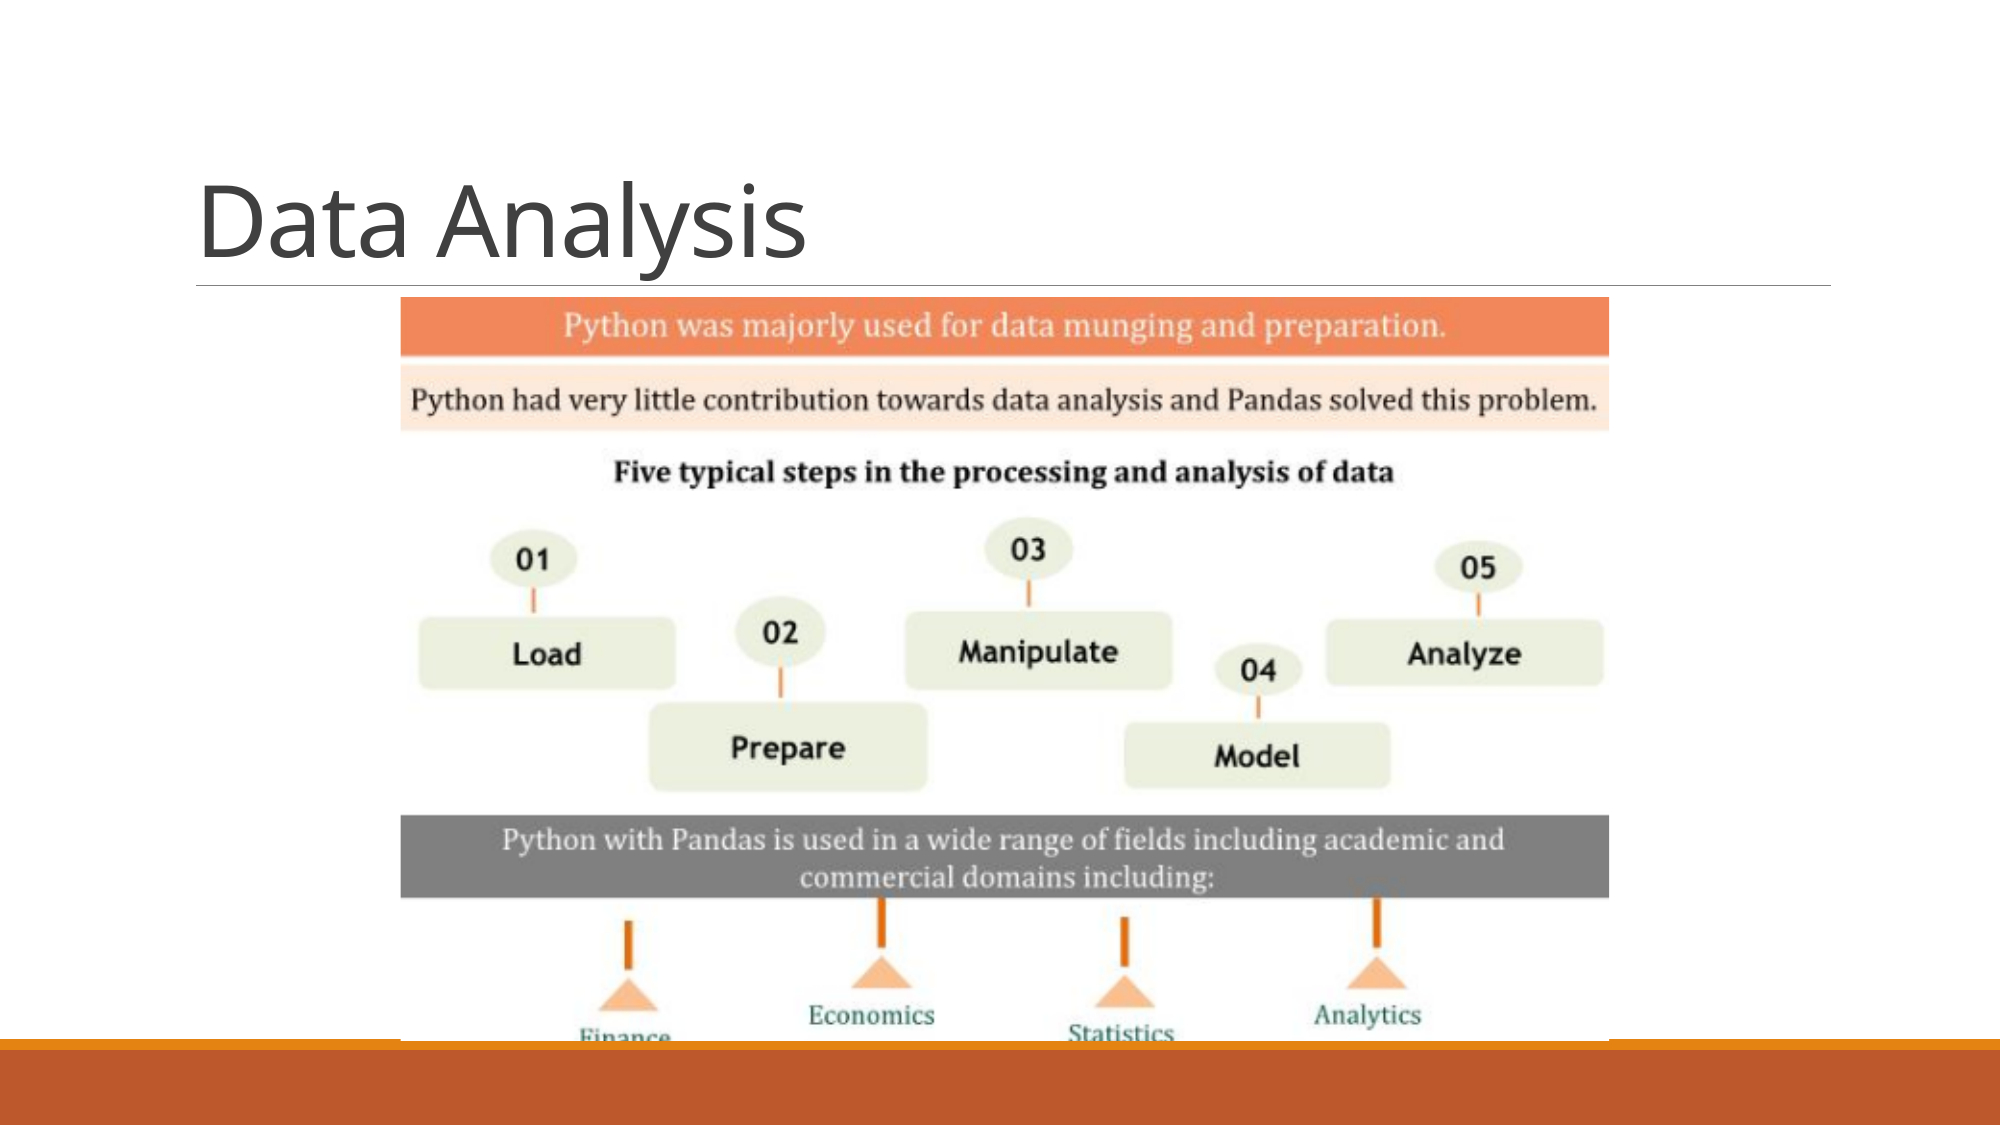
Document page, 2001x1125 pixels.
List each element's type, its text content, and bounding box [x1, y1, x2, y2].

picture [400, 297, 1610, 1041]
title Data Analysis [180, 47, 1830, 285]
